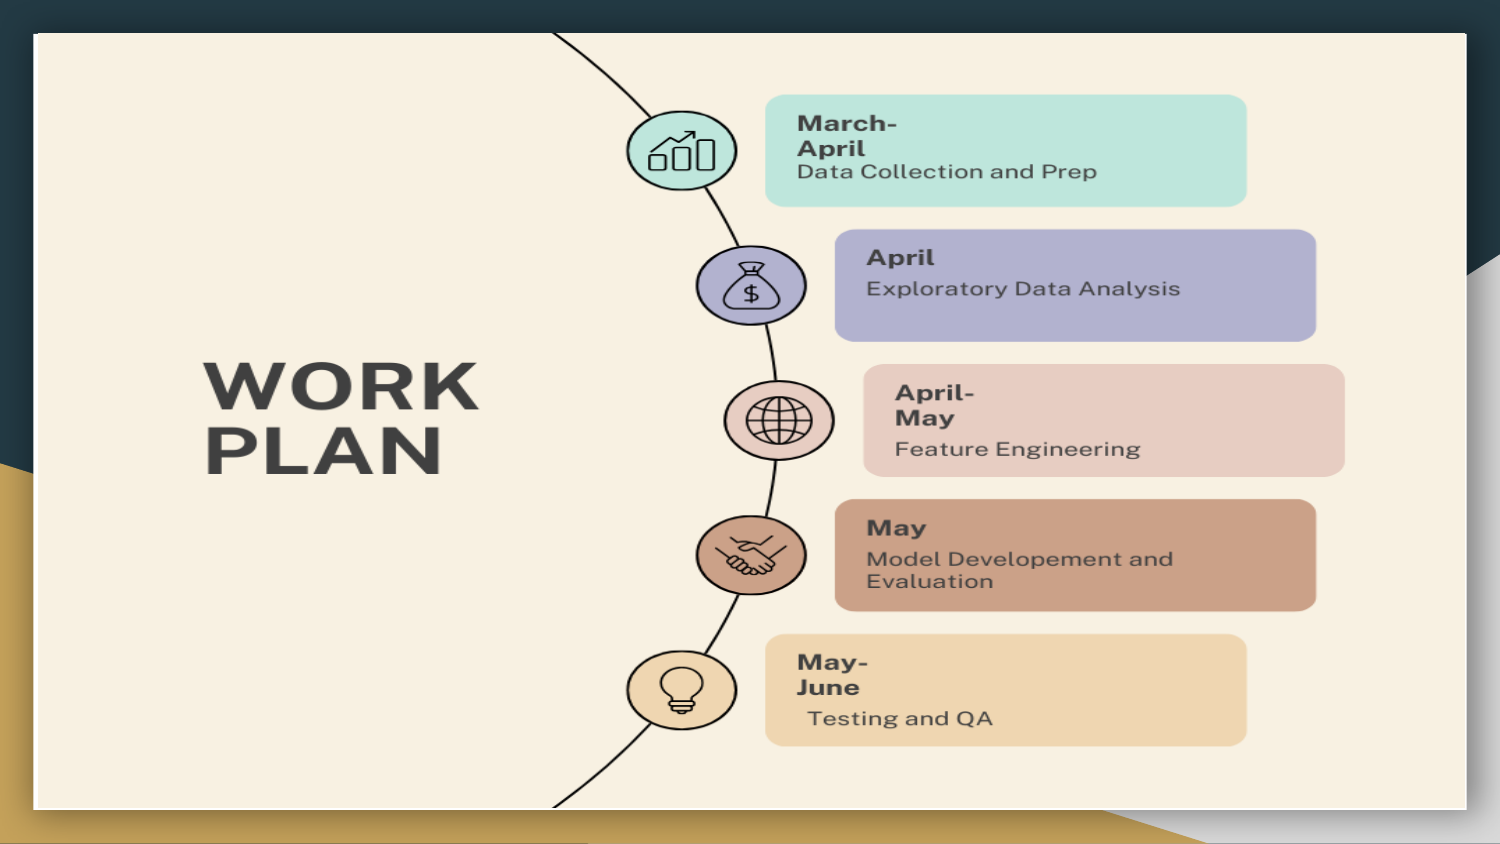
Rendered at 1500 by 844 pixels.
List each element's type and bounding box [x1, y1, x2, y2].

picture [38, 33, 1466, 808]
